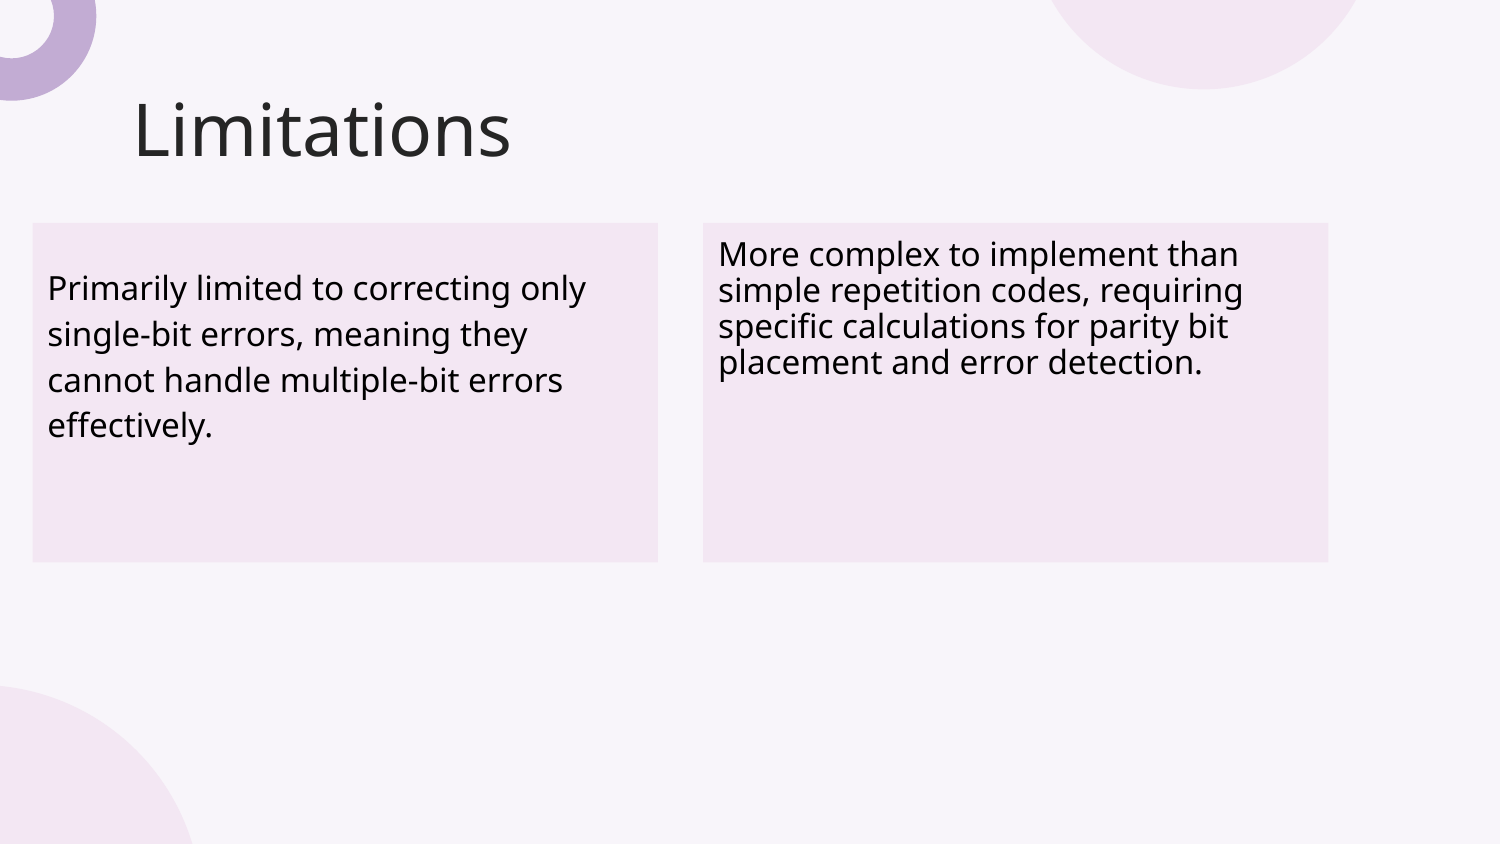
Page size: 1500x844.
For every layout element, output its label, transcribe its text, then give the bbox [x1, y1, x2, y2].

title Limitations [117, 68, 1383, 196]
subtitle More complex to implement than simple repetition codes, requiring specific calculations for parity bit placement and error detection. [703, 222, 1329, 563]
subtitle Primarily limited to correcting only single-bit errors, meaning they cannot handle multiple-bit errors effectively. [32, 222, 658, 563]
